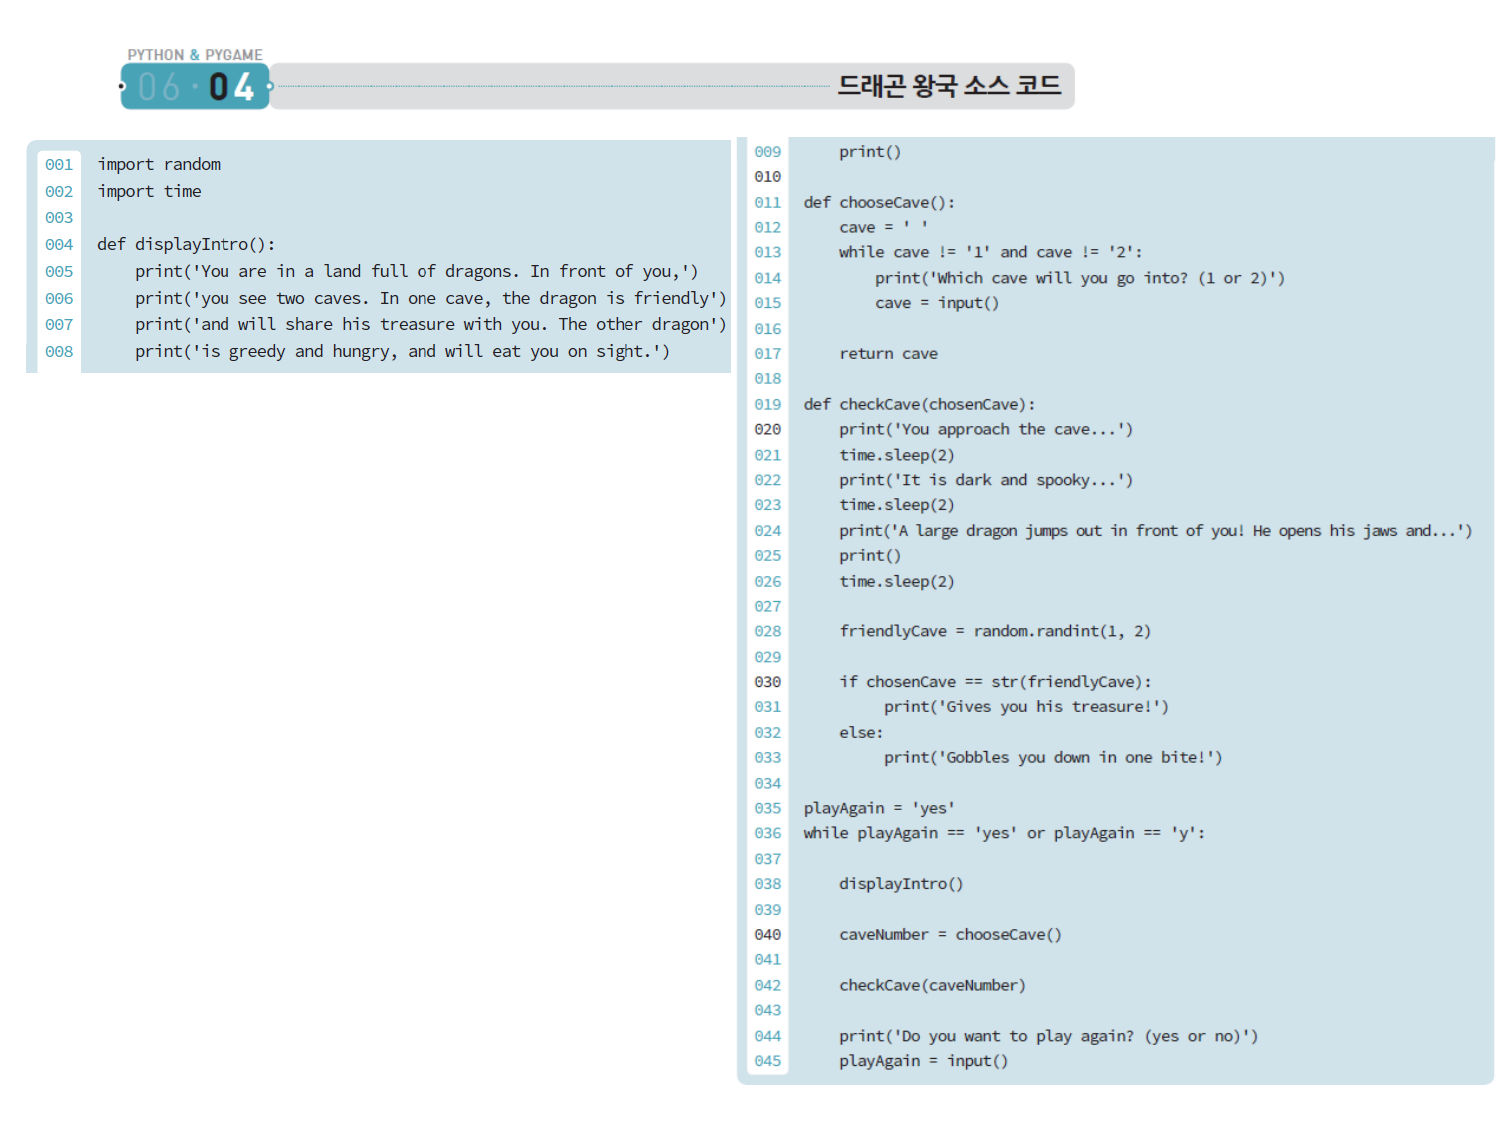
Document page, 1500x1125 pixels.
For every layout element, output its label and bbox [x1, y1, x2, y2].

picture [111, 42, 1081, 115]
picture [23, 136, 1500, 1091]
